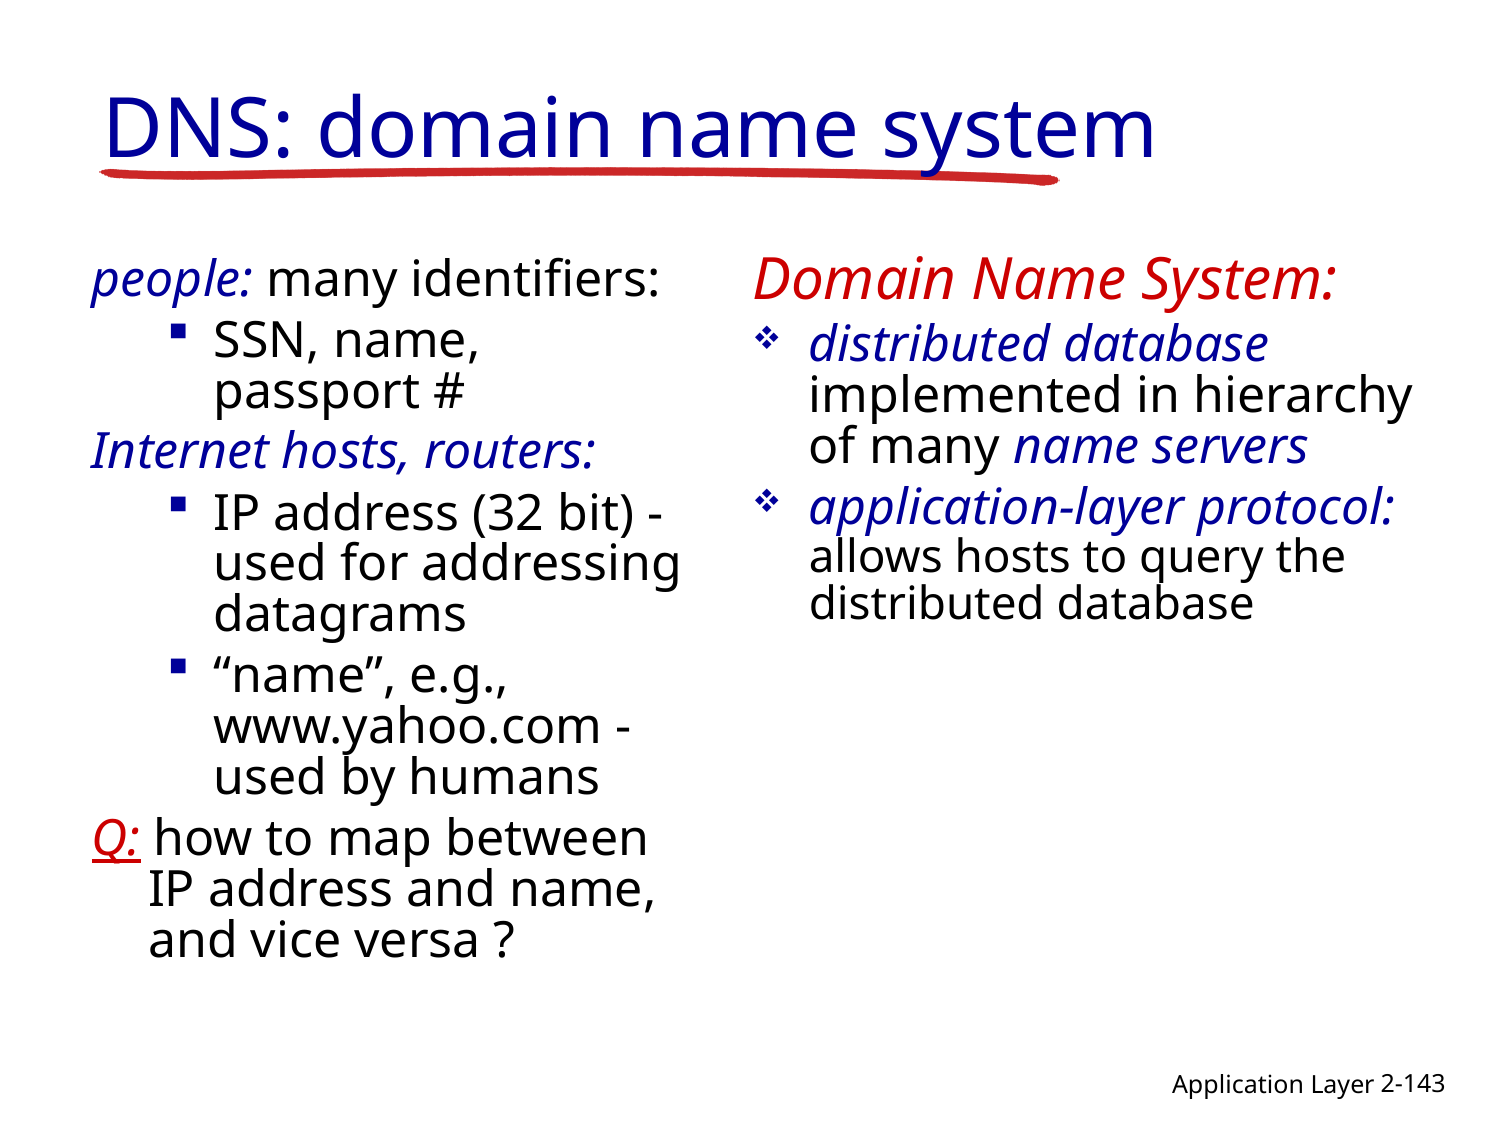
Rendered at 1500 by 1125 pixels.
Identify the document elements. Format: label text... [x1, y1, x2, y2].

slide_number 2-143 [1365, 1059, 1477, 1106]
list people: many identifiers: SSN, name, passport # Internet hosts, routers: IP address (32 bit) - used for addressing datagrams “name”, e.g., www.yahoo.com - used by humans Q: how to map between IP address and name, and vice versa ? [76, 247, 702, 1011]
list Domain Name System: distributed database implemented in hierarchy of many name servers application-layer protocol: allows hosts to query the distributed database [737, 244, 1441, 1066]
title DNS: domain name system [87, 49, 1363, 200]
picture [94, 162, 1071, 192]
footer Application Layer [914, 1066, 1391, 1109]
